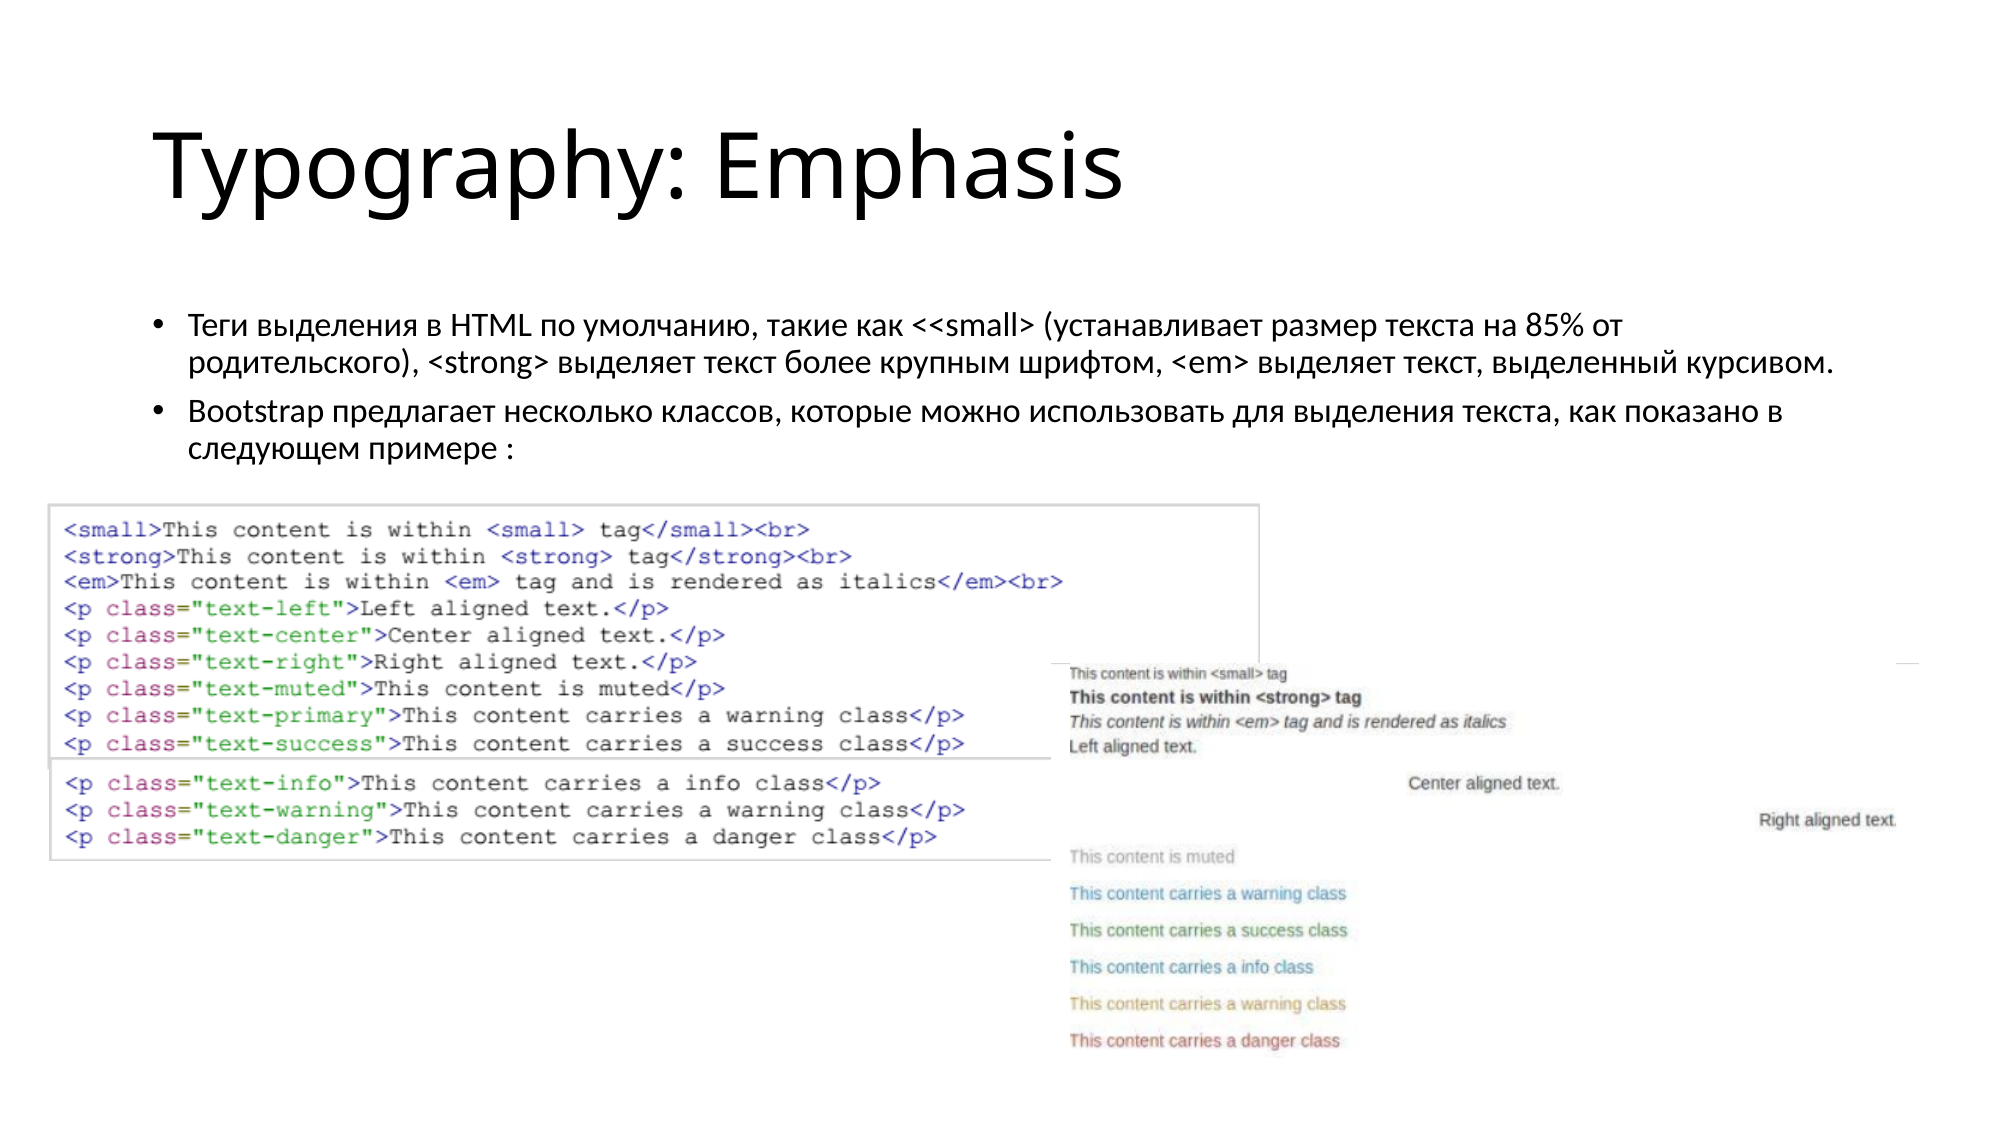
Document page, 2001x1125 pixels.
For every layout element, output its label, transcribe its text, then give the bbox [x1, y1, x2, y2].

list Теги выделения в HTML по умолчанию, такие как <<small> (устанавливает размер текста на 85% от родительского), <strong> выделяет текст более крупным шрифтом, <em> выделяет текст, выделенный курсивом. Bootstrap предлагает несколько классов, которые можно использовать для выделения текста, как показано в следующем примере : [137, 299, 1863, 500]
picture [43, 499, 1919, 1058]
title Typography: Emphasis [137, 59, 1863, 278]
